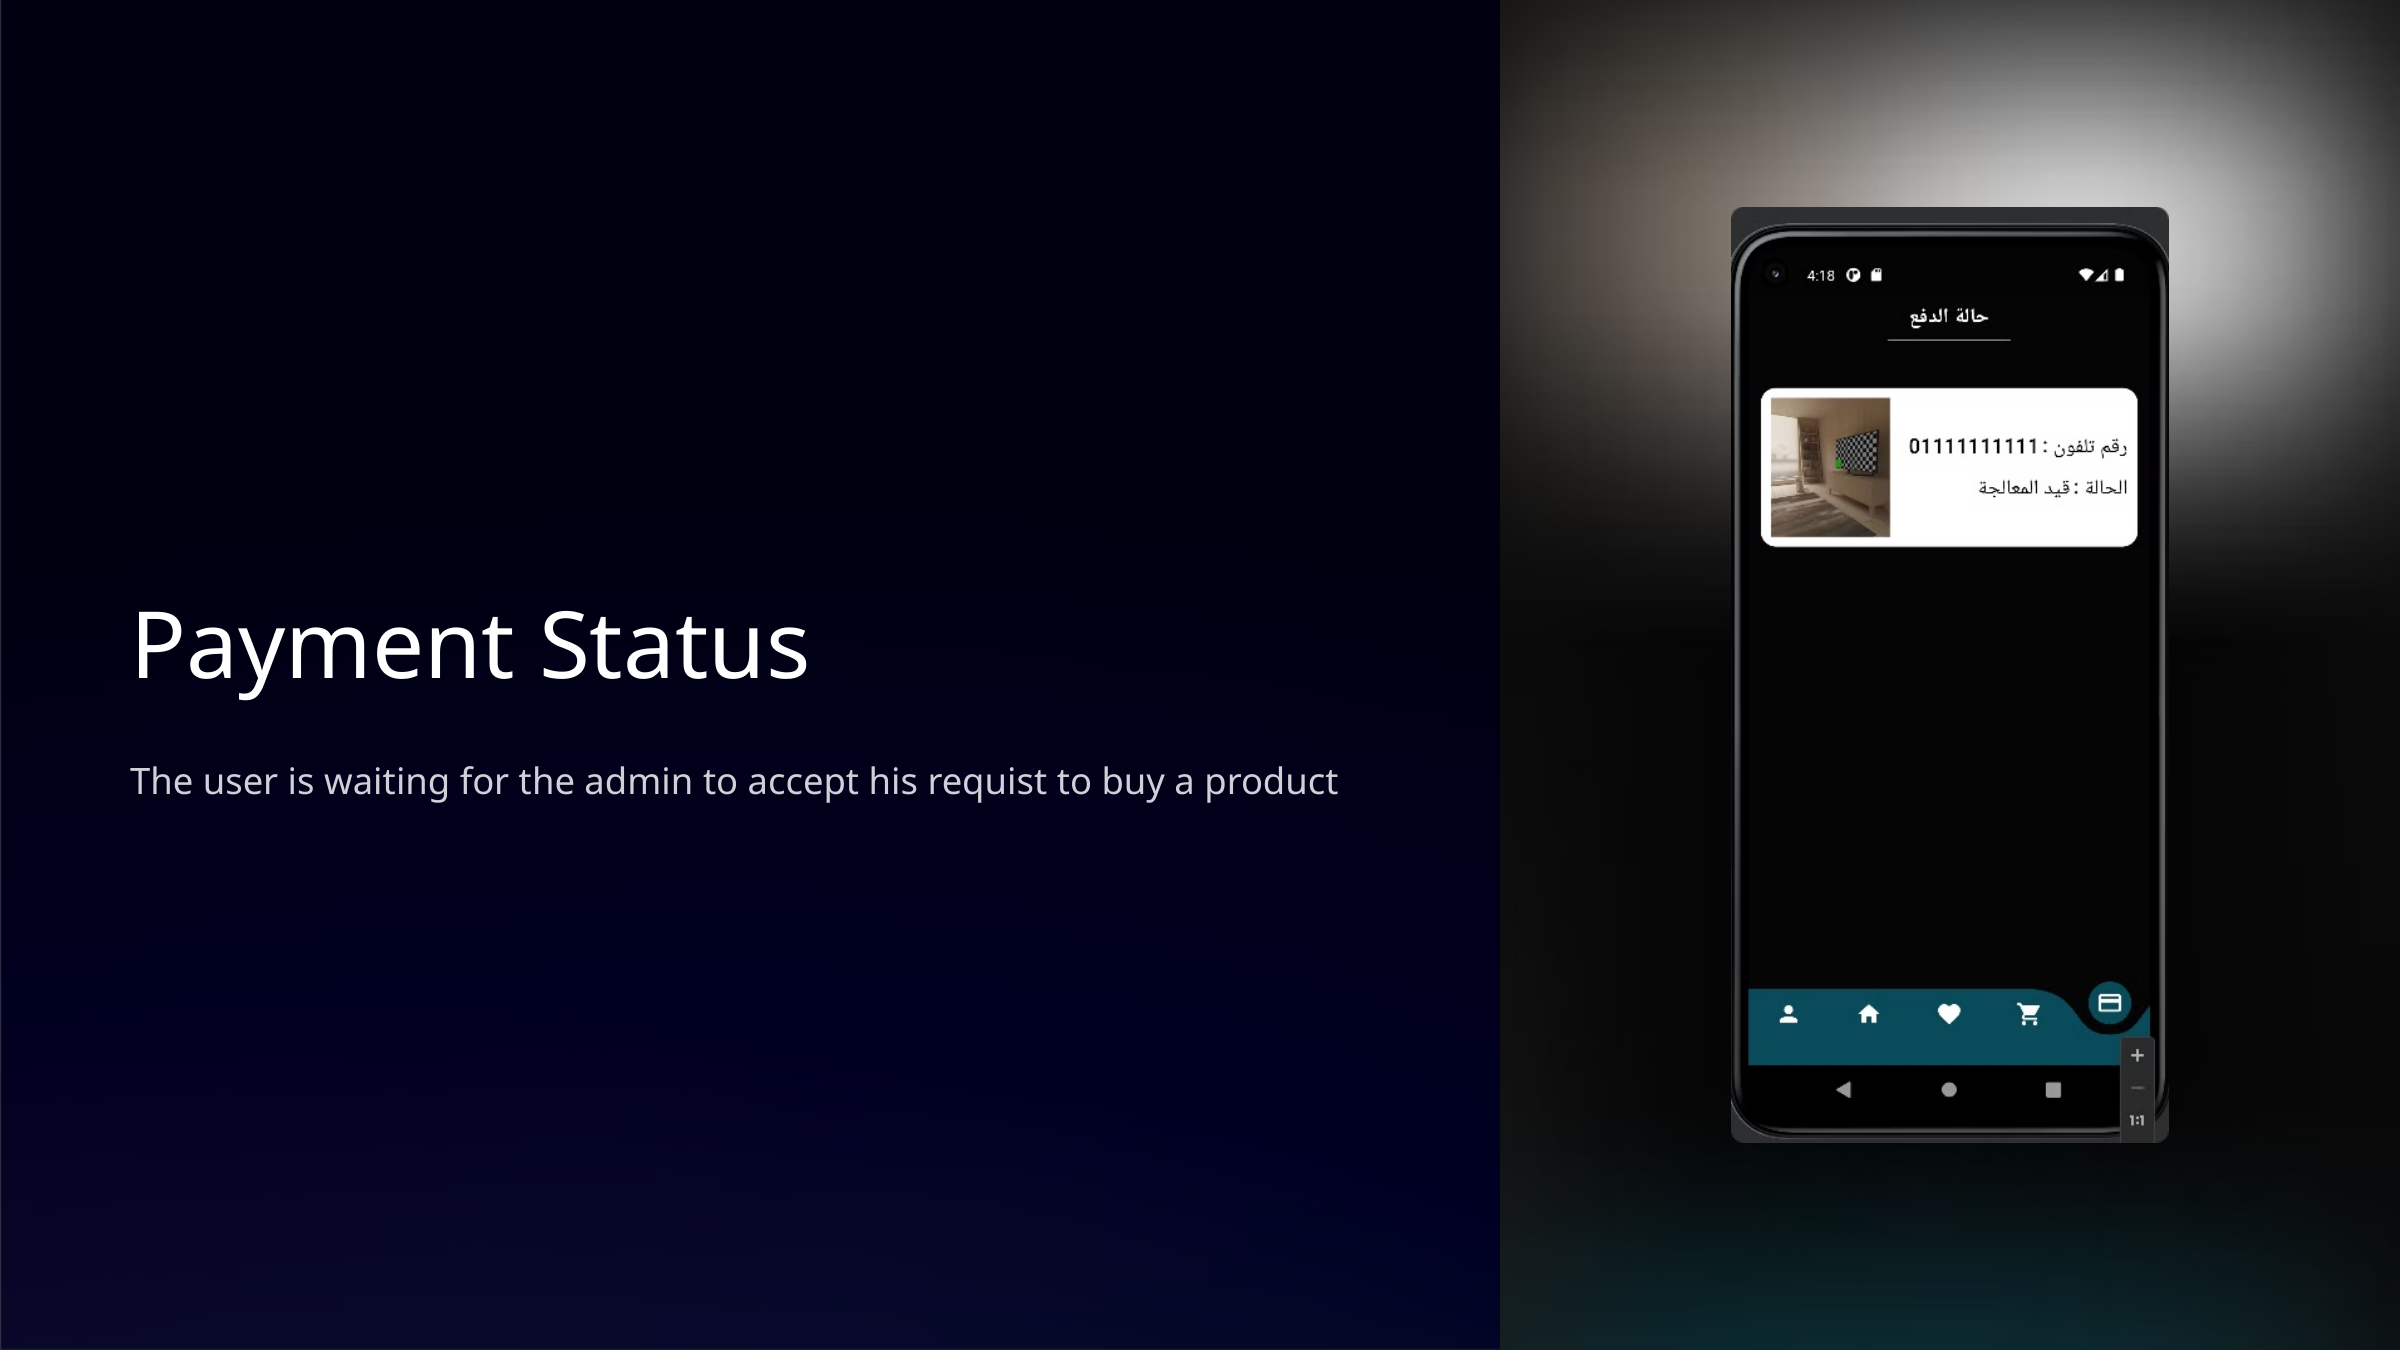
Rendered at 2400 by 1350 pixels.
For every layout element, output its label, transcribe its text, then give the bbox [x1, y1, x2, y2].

text_box The user is waiting for the admin to accept his requist to buy a product [130, 731, 1370, 791]
picture [1499, 0, 2400, 1350]
text_box Payment Status [130, 559, 1061, 676]
